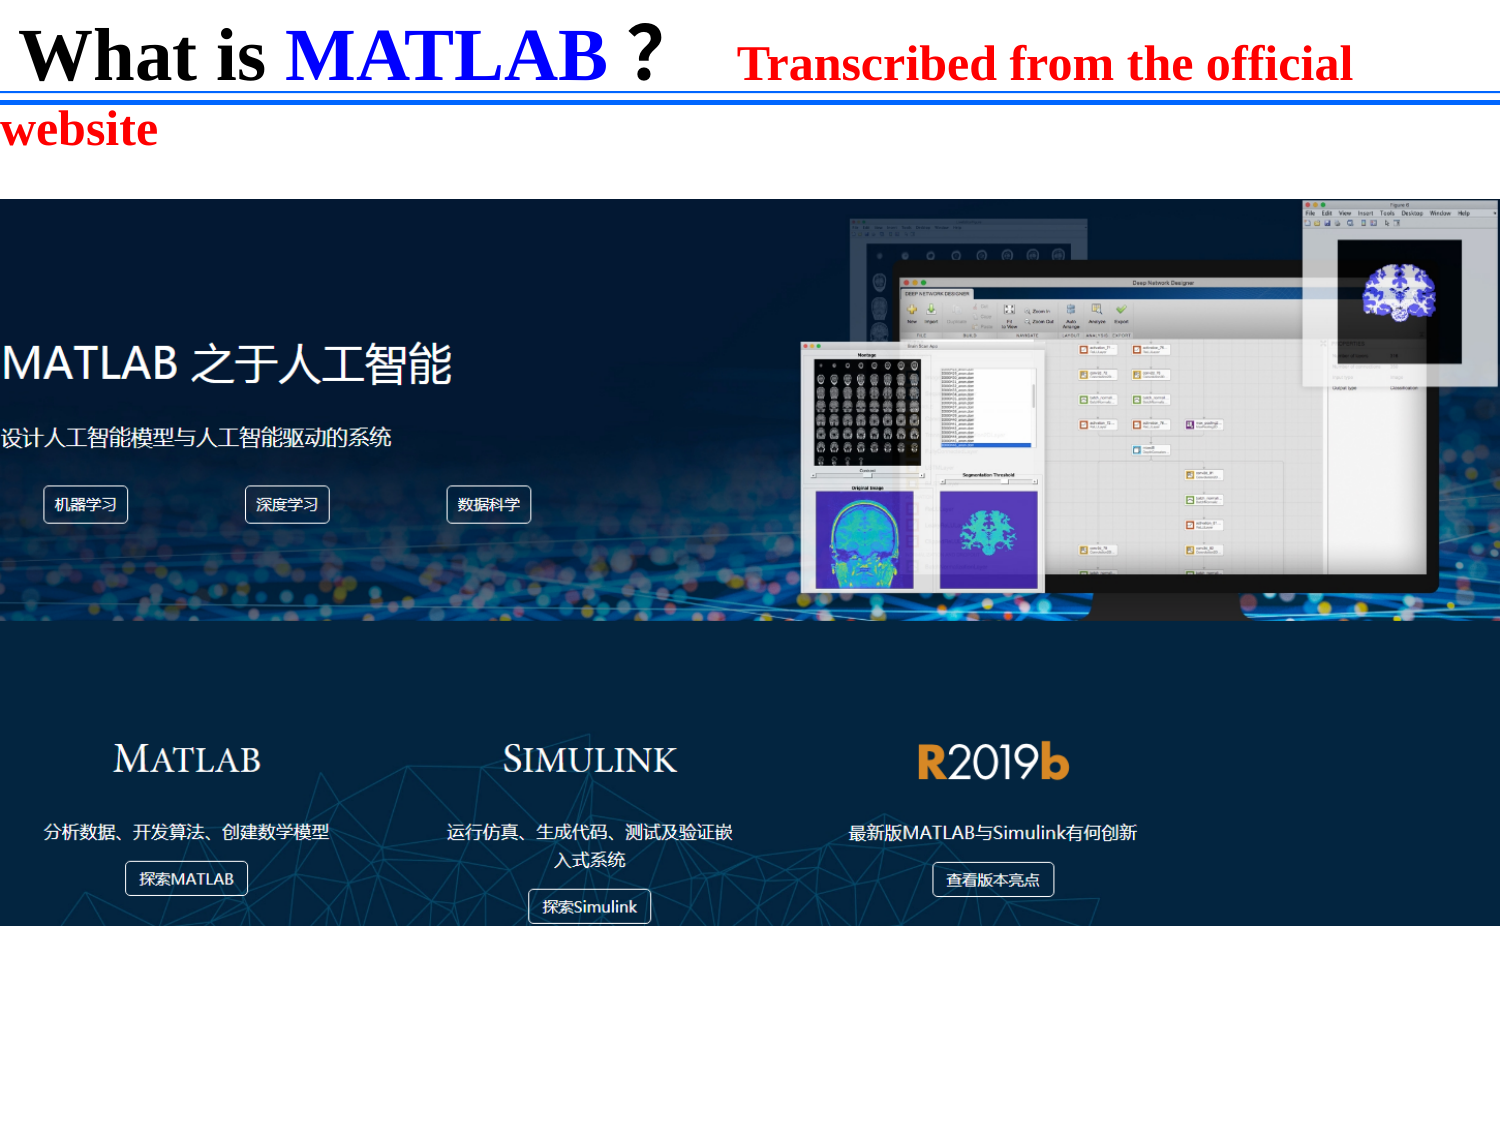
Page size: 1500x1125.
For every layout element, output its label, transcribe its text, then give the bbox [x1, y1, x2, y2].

picture [0, 199, 1500, 926]
text_box What is MATLAB？ Transcribed from the official website [0, 5, 1500, 91]
text_box What is MATLAB？ Transcribed from the official website [0, 103, 1500, 156]
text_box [0, 91, 1500, 103]
